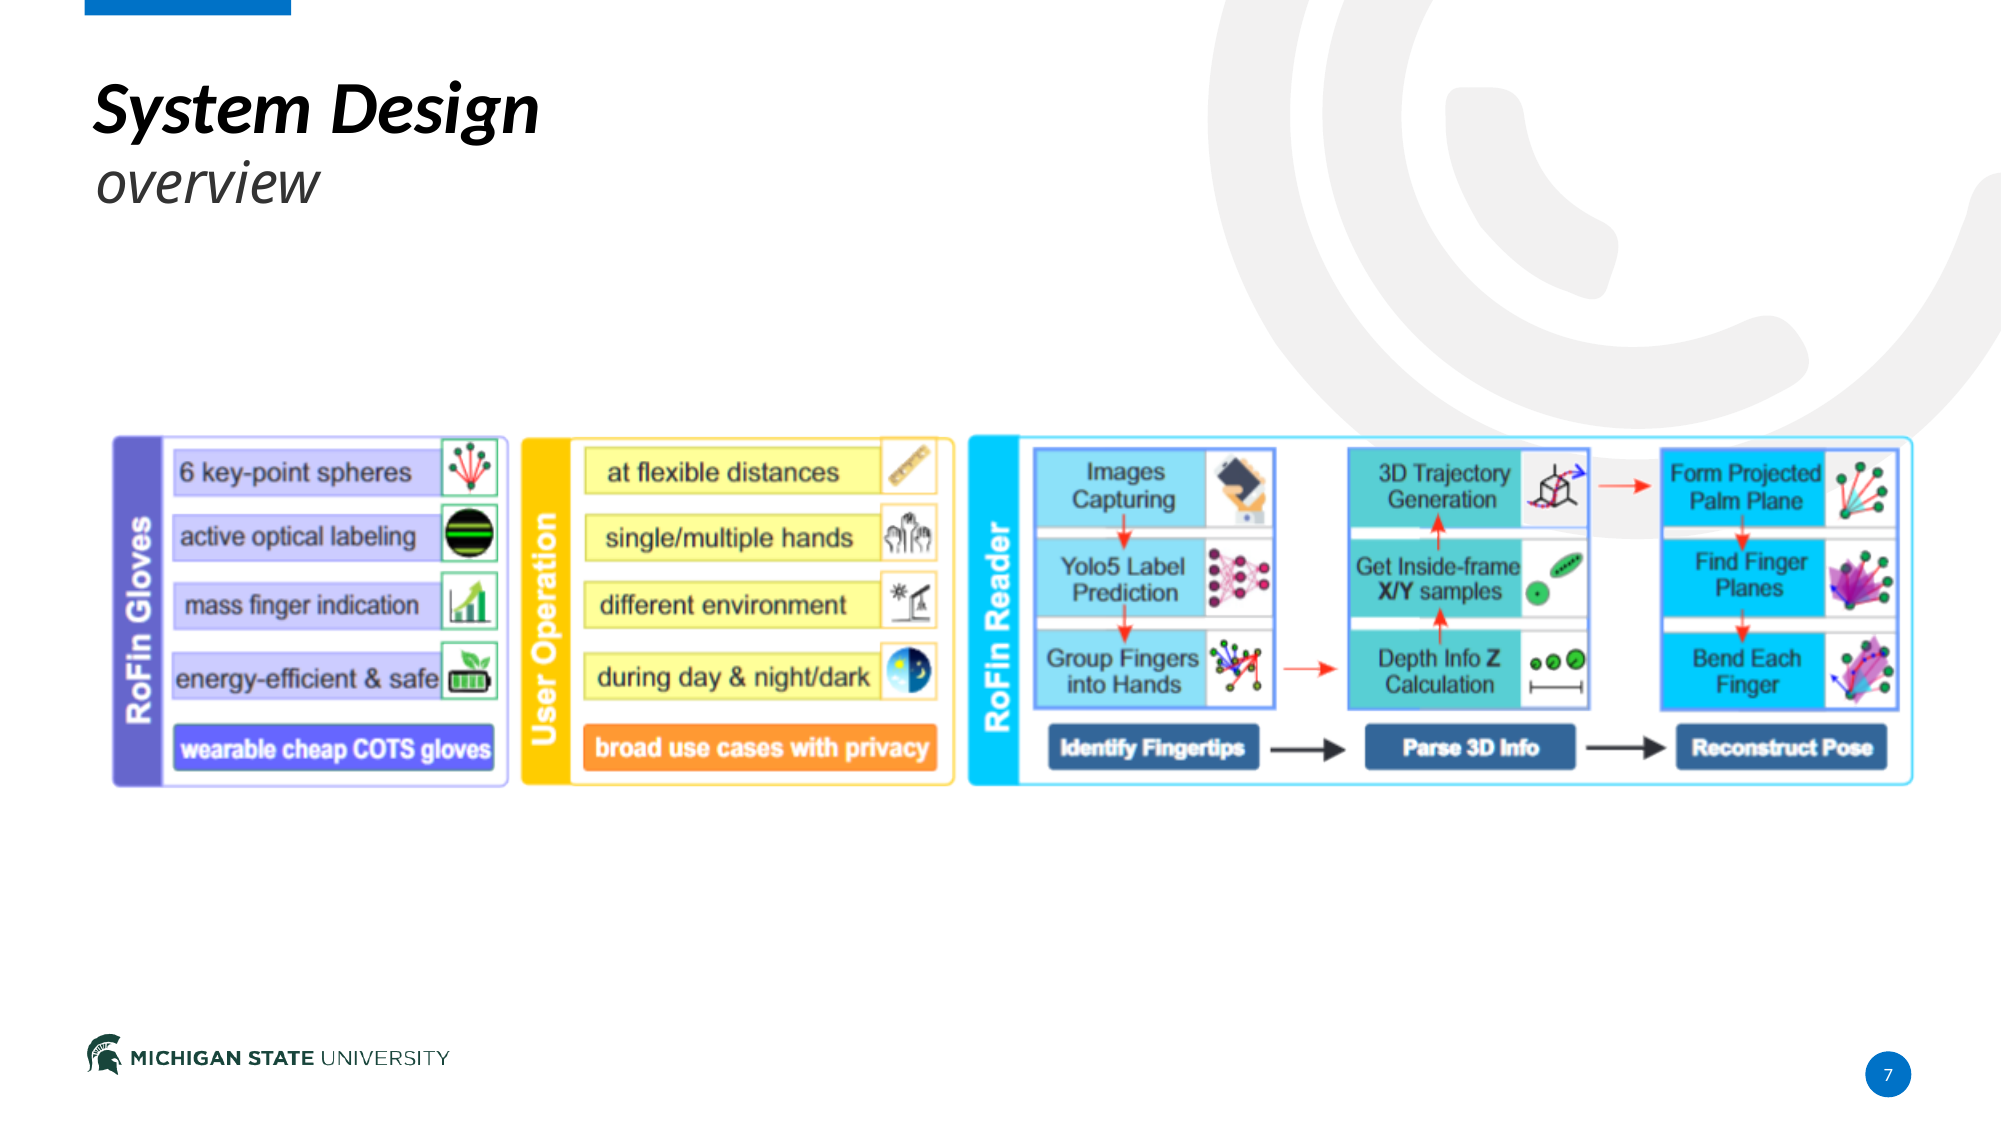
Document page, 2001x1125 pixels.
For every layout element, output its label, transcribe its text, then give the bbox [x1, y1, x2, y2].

picture [61, 1019, 466, 1090]
picture [87, 424, 1931, 795]
text_box System Design [78, 51, 557, 247]
slide_number 7 [1864, 1059, 1913, 1090]
text_box overview [81, 138, 335, 223]
